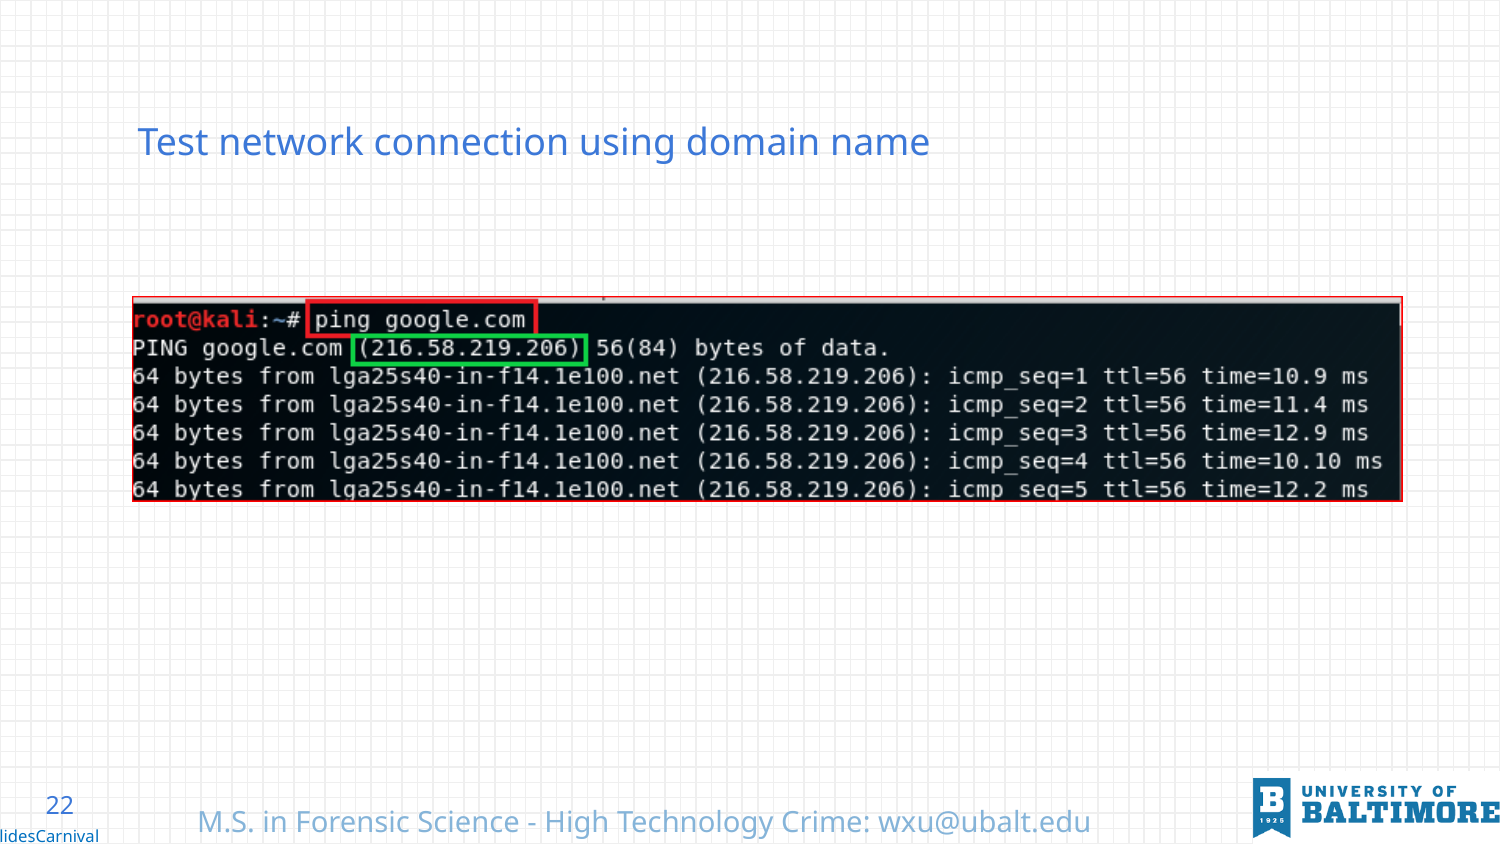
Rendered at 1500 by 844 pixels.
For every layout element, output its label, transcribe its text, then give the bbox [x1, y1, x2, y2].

picture [131, 296, 1403, 502]
picture [1253, 771, 1500, 844]
title Test network connection using domain name [122, 36, 1237, 178]
slide_number 22 [14, 774, 105, 840]
